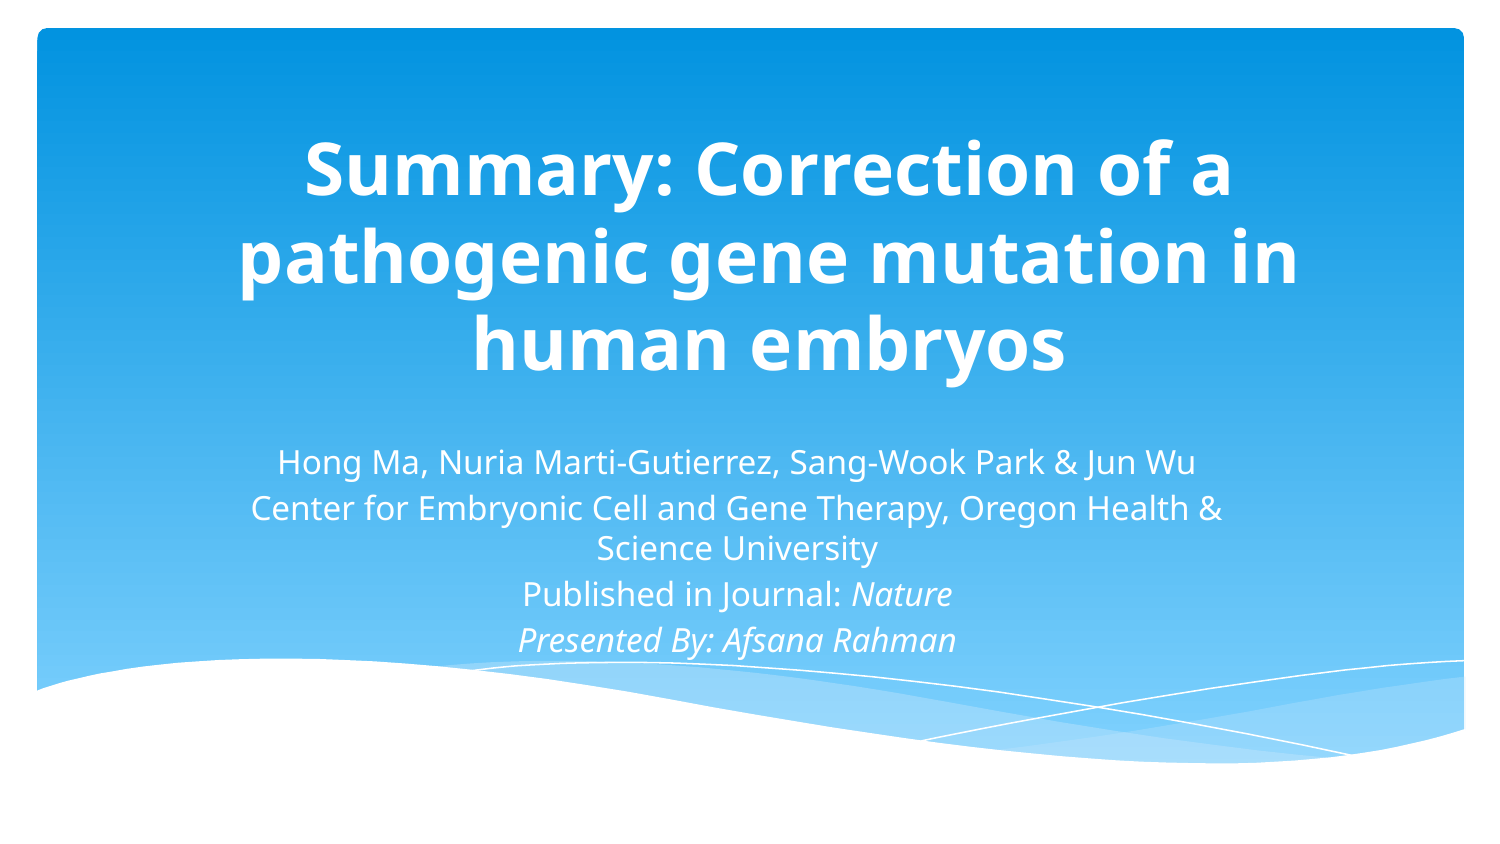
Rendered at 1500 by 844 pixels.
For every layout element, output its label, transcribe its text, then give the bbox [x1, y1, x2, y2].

title Summary: Correction of a pathogenic gene mutation in human embryos [131, 321, 1407, 392]
subtitle Hong Ma, Nuria Marti-Gutierrez, Sang-Wook Park & Jun Wu Center for Embryonic Cell and Gene Therapy, Oregon Health & Science University Published in Journal: Nature Presented By: Afsana Rahman [212, 435, 1263, 617]
